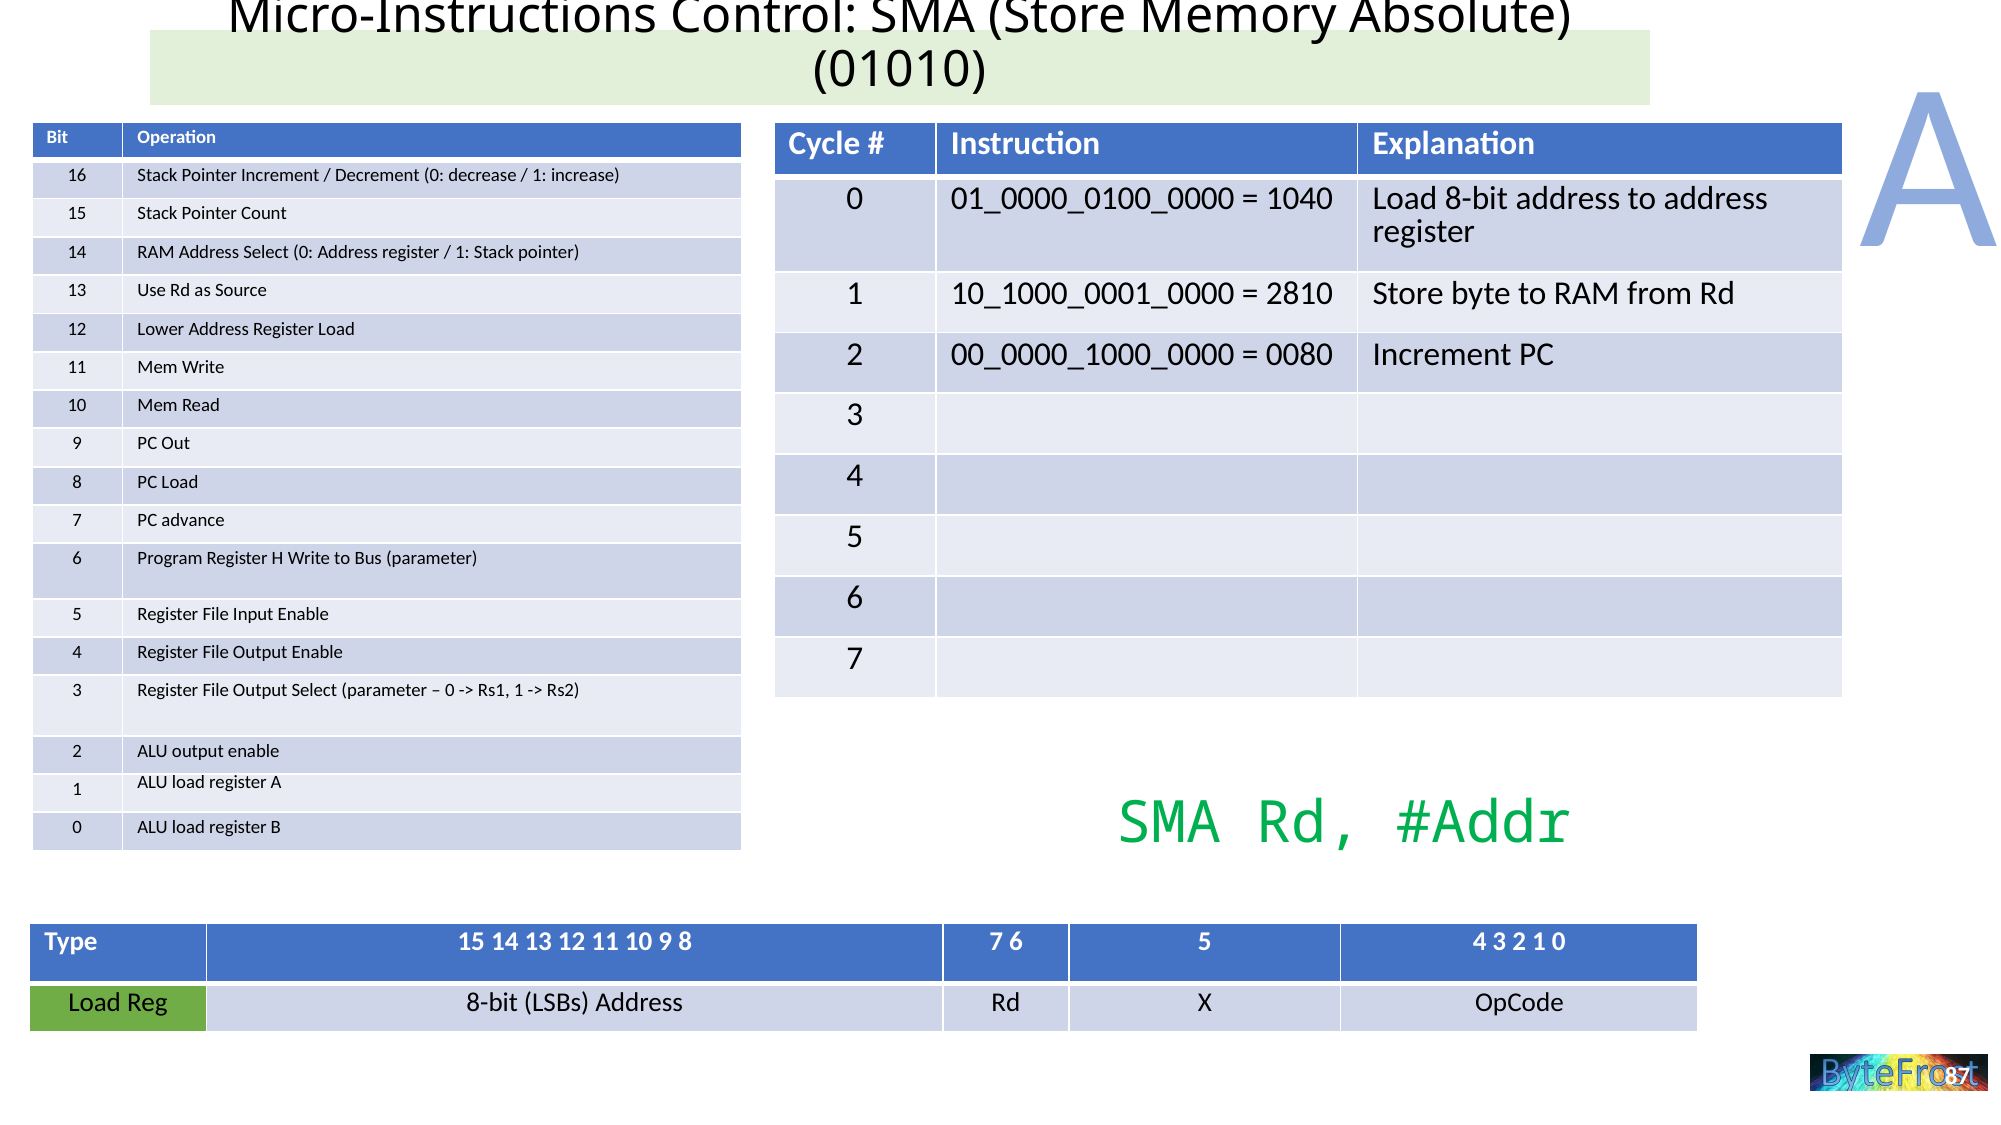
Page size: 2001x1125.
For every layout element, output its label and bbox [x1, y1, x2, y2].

table_cell [33, 163, 122, 198]
text_box [1535, 1044, 1986, 1105]
table_cell [33, 775, 122, 811]
table_header [33, 123, 122, 157]
table_header [944, 924, 1068, 981]
table_cell [123, 544, 741, 598]
table_cell [937, 638, 1357, 697]
table_cell [207, 986, 942, 1031]
table_cell [33, 429, 122, 466]
table_cell [944, 986, 1068, 1031]
table_cell [1358, 394, 1842, 453]
table_cell [123, 353, 741, 389]
table_cell [33, 544, 122, 598]
table_cell [937, 273, 1357, 332]
table_header [30, 924, 206, 981]
text_box [1066, 776, 1587, 862]
table_cell [33, 813, 122, 850]
table_cell [33, 737, 122, 773]
table_cell [33, 468, 122, 504]
text_box [1844, 0, 2000, 303]
table_cell [937, 180, 1357, 271]
table_cell [1358, 577, 1842, 636]
picture [1810, 1054, 1988, 1091]
table_cell [33, 314, 122, 351]
table_cell [123, 600, 741, 636]
table_cell [1358, 516, 1842, 575]
table_cell [33, 638, 122, 674]
table_cell [1358, 333, 1842, 392]
table_header [1070, 924, 1340, 981]
table_header [1341, 924, 1697, 981]
table_cell [775, 394, 935, 453]
table_cell [1358, 273, 1842, 332]
table_cell [33, 600, 122, 636]
table_cell [123, 638, 741, 674]
table_cell [937, 394, 1357, 453]
table_cell [123, 506, 741, 542]
table_cell [123, 391, 741, 427]
table_cell [1358, 638, 1842, 697]
table_cell [775, 638, 935, 697]
table_cell [937, 455, 1357, 514]
table_cell [123, 775, 741, 811]
table_cell [33, 391, 122, 427]
table_cell [123, 813, 741, 850]
table_cell [1358, 455, 1842, 514]
table_cell [1341, 986, 1697, 1031]
title [150, 29, 1650, 105]
table_cell [123, 676, 741, 735]
table_cell [775, 516, 935, 575]
table_cell [33, 506, 122, 542]
table_cell [33, 276, 122, 313]
table_header [123, 123, 741, 157]
table_header [937, 123, 1357, 174]
table_cell [775, 577, 935, 636]
table_cell [937, 516, 1357, 575]
table_cell [30, 986, 206, 1031]
table_cell [1070, 986, 1340, 1031]
table_header [1358, 123, 1842, 174]
table_cell [123, 238, 741, 274]
table_cell [775, 273, 935, 332]
table_cell [775, 180, 935, 271]
table_cell [775, 333, 935, 392]
table_cell [123, 276, 741, 313]
table_cell [33, 676, 122, 735]
table_cell [937, 577, 1357, 636]
table_cell [123, 314, 741, 351]
table_header [775, 123, 935, 174]
table_cell [123, 468, 741, 504]
table_cell [123, 737, 741, 773]
table_cell [33, 199, 122, 236]
table_cell [775, 455, 935, 514]
table_cell [937, 333, 1357, 392]
table_cell [123, 163, 741, 198]
table_cell [1358, 180, 1842, 271]
table_header [207, 924, 942, 981]
table_cell [123, 199, 741, 236]
table_cell [123, 429, 741, 466]
table_cell [33, 353, 122, 389]
table_cell [33, 238, 122, 274]
